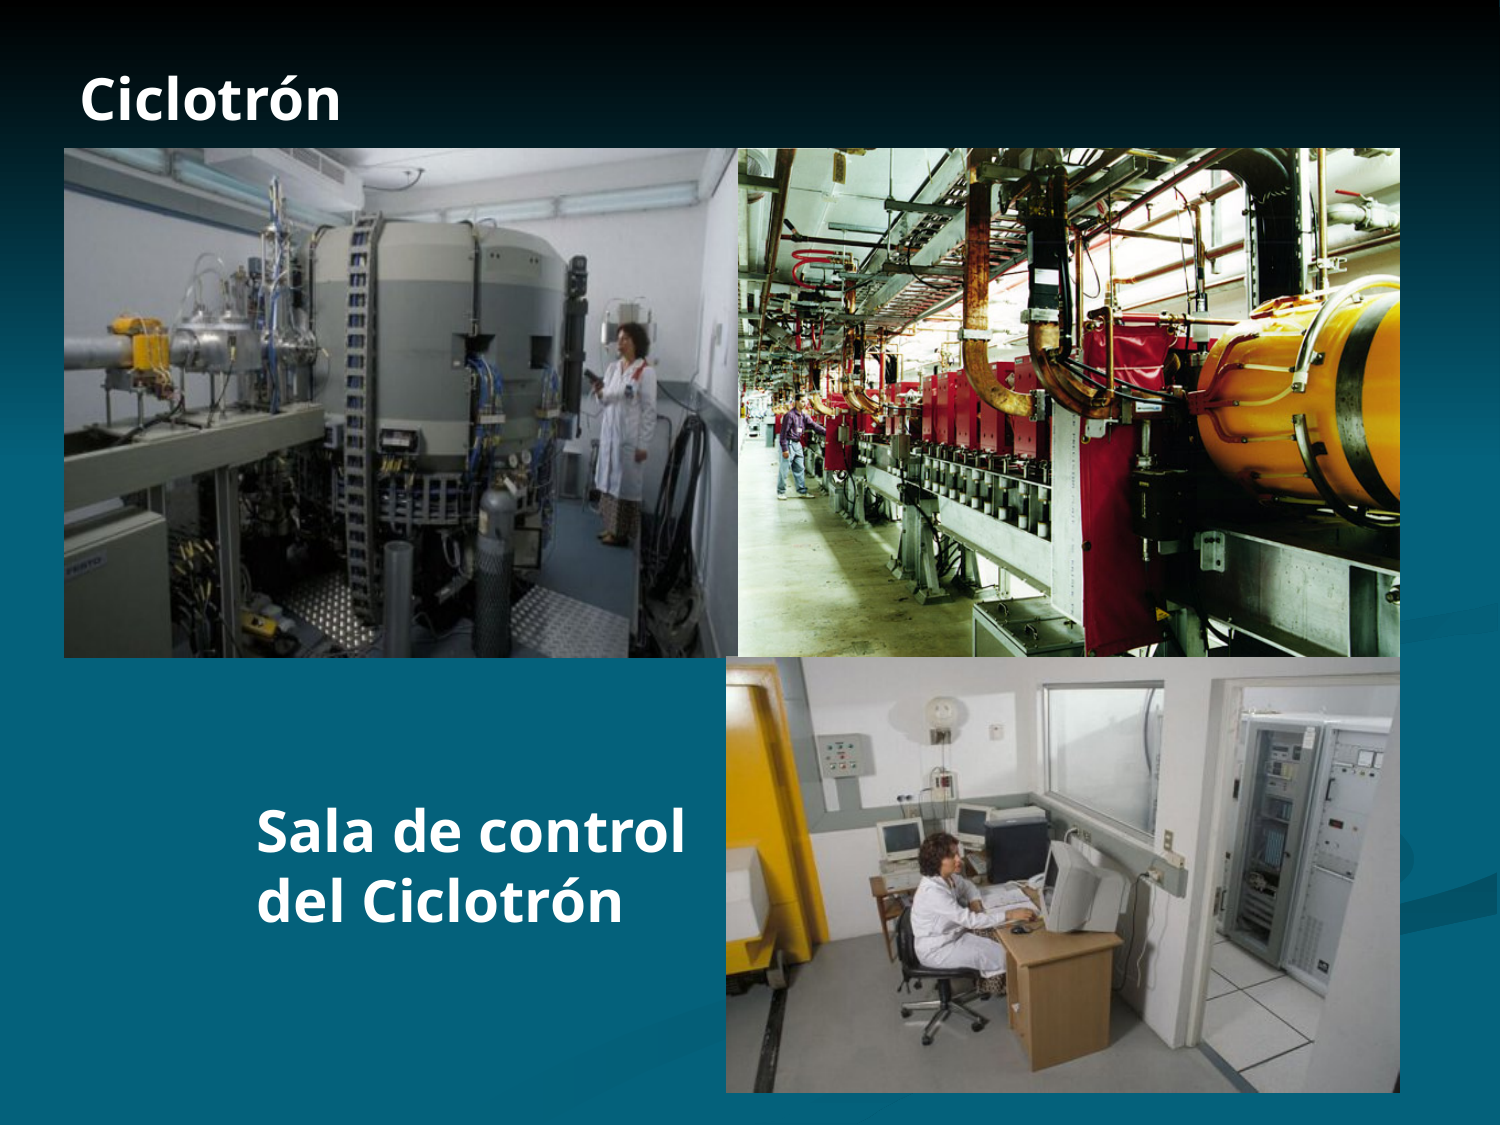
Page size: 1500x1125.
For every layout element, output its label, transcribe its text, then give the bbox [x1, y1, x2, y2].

text_box Sala de control del Ciclotrón [242, 786, 720, 942]
picture [64, 148, 1400, 1092]
text_box Ciclotrón [64, 54, 396, 140]
